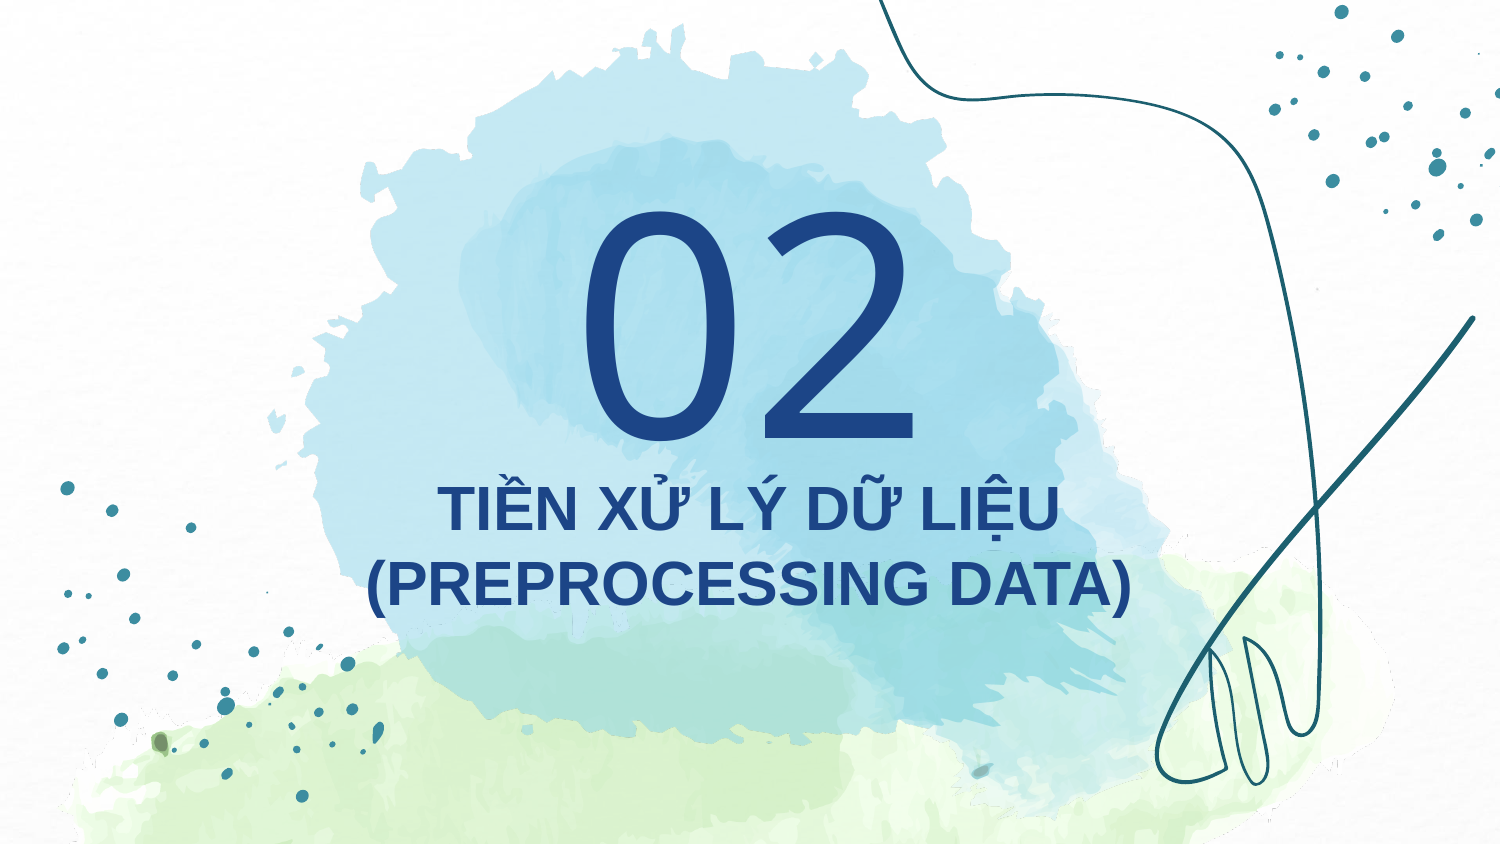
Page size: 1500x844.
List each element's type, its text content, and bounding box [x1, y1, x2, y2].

title 02 [434, 166, 1066, 461]
picture [1211, 516, 1318, 783]
title TIỀN XỬ LÝ DỮ LIỆU (PREPROCESSING DATA) [314, 477, 1186, 608]
picture [1159, 653, 1224, 780]
picture [0, 0, 1500, 844]
